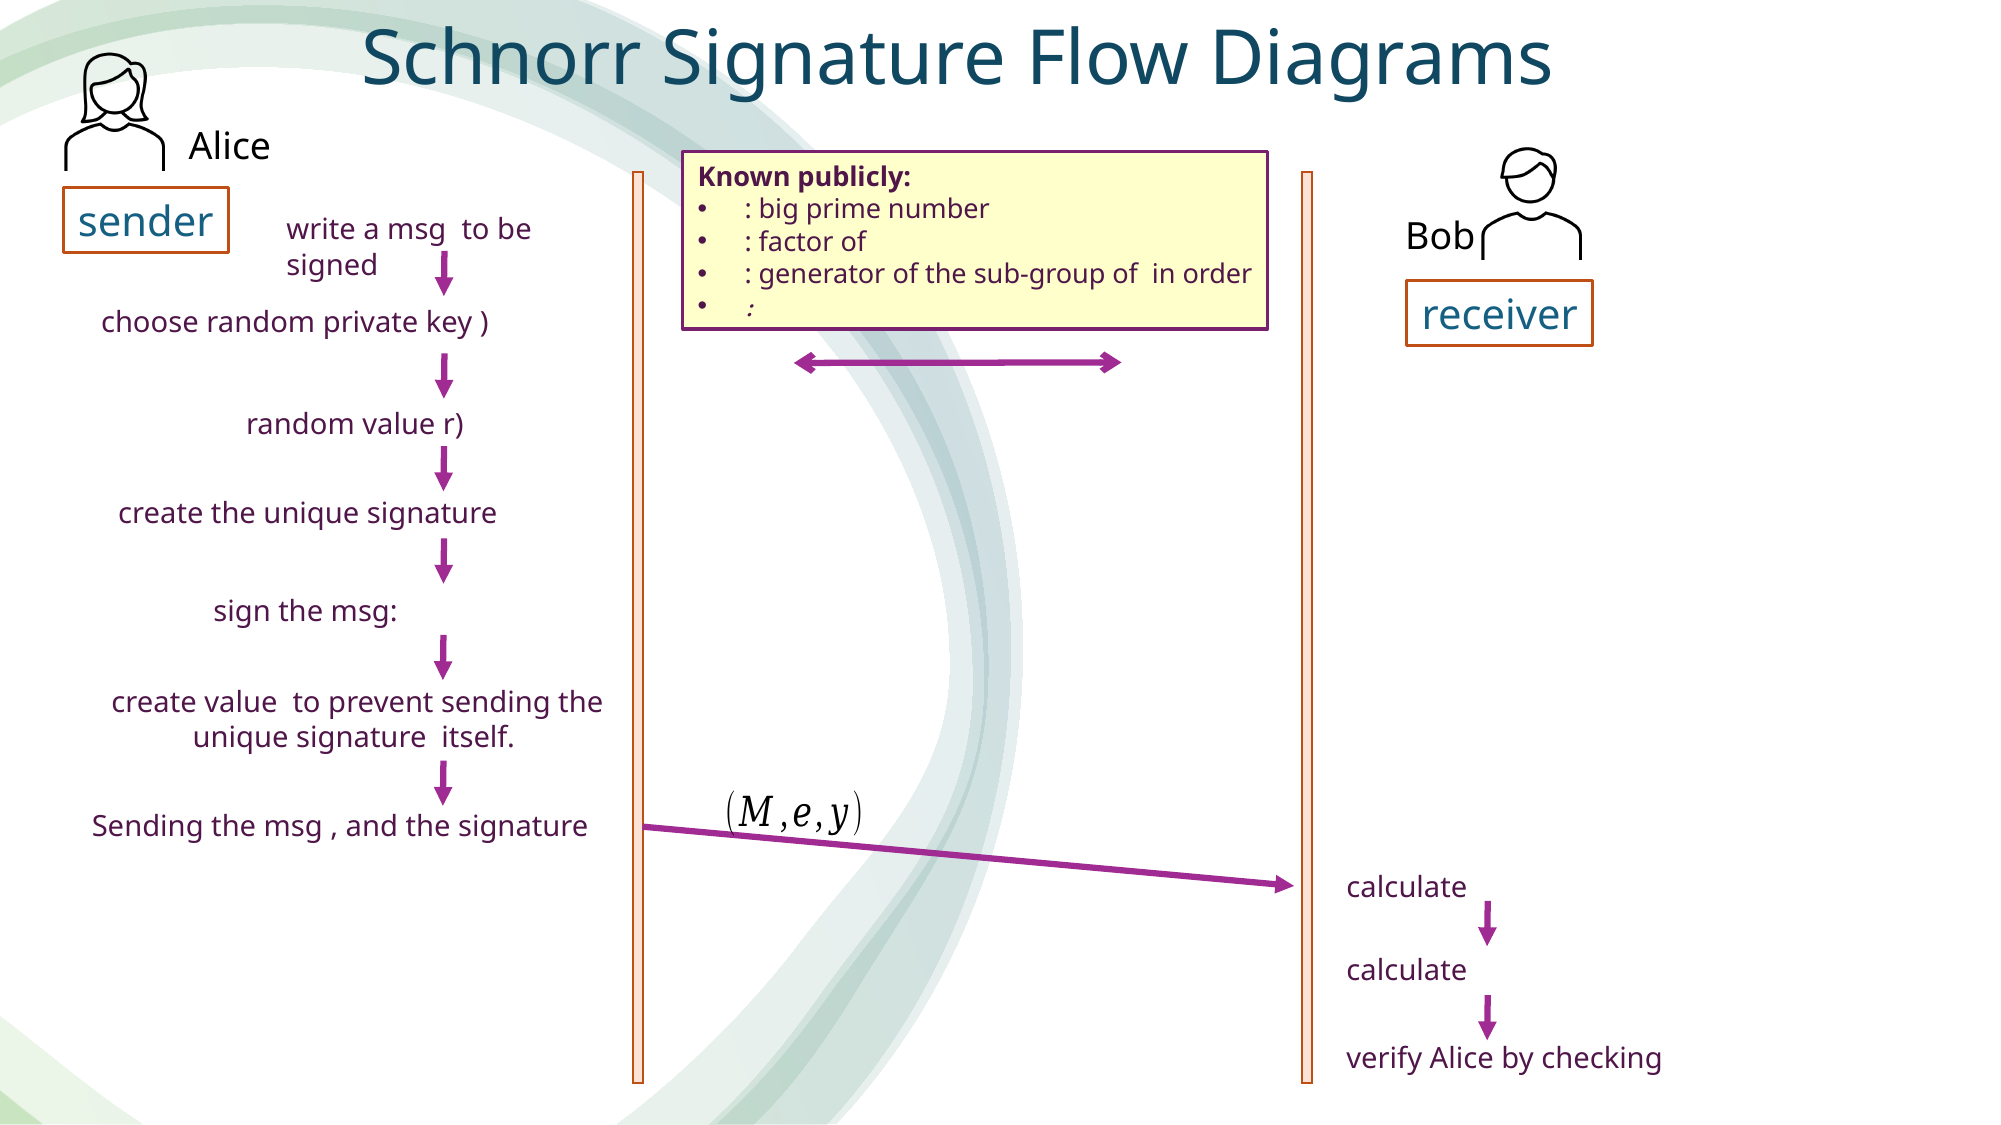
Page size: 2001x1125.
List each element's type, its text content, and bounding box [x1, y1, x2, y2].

text_box [1024, 0, 2000, 1125]
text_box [1389, 130, 1607, 347]
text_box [39, 41, 295, 254]
text_box Schnorr Signature Flow Diagrams [1024, 11, 1620, 164]
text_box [641, 826, 1295, 887]
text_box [0, 0, 1024, 1125]
text_box [1301, 171, 1313, 1084]
